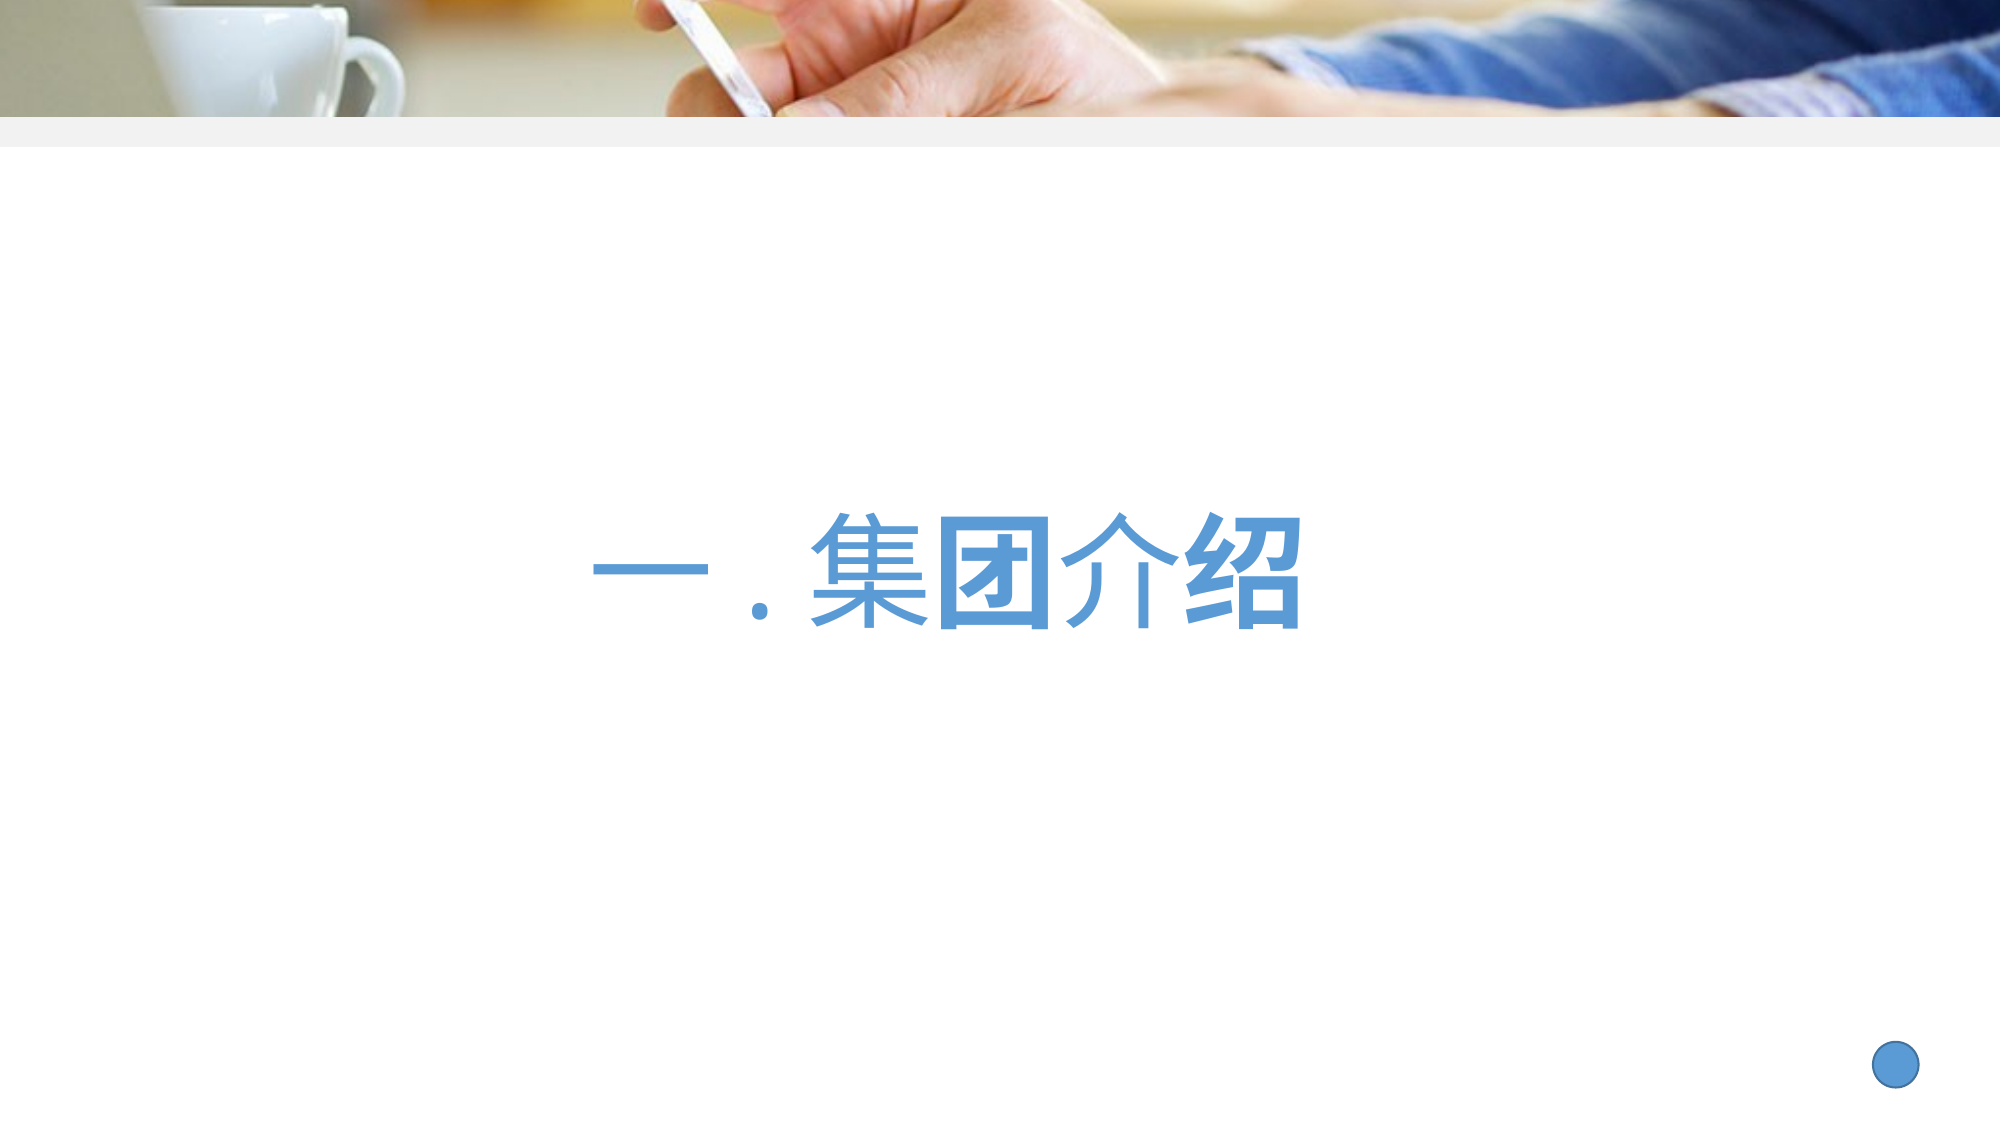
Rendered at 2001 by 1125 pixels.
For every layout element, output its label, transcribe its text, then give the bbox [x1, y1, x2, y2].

picture [0, 0, 2000, 117]
title 一.集团介绍 [198, 261, 1699, 653]
text_box [1871, 1040, 1920, 1089]
